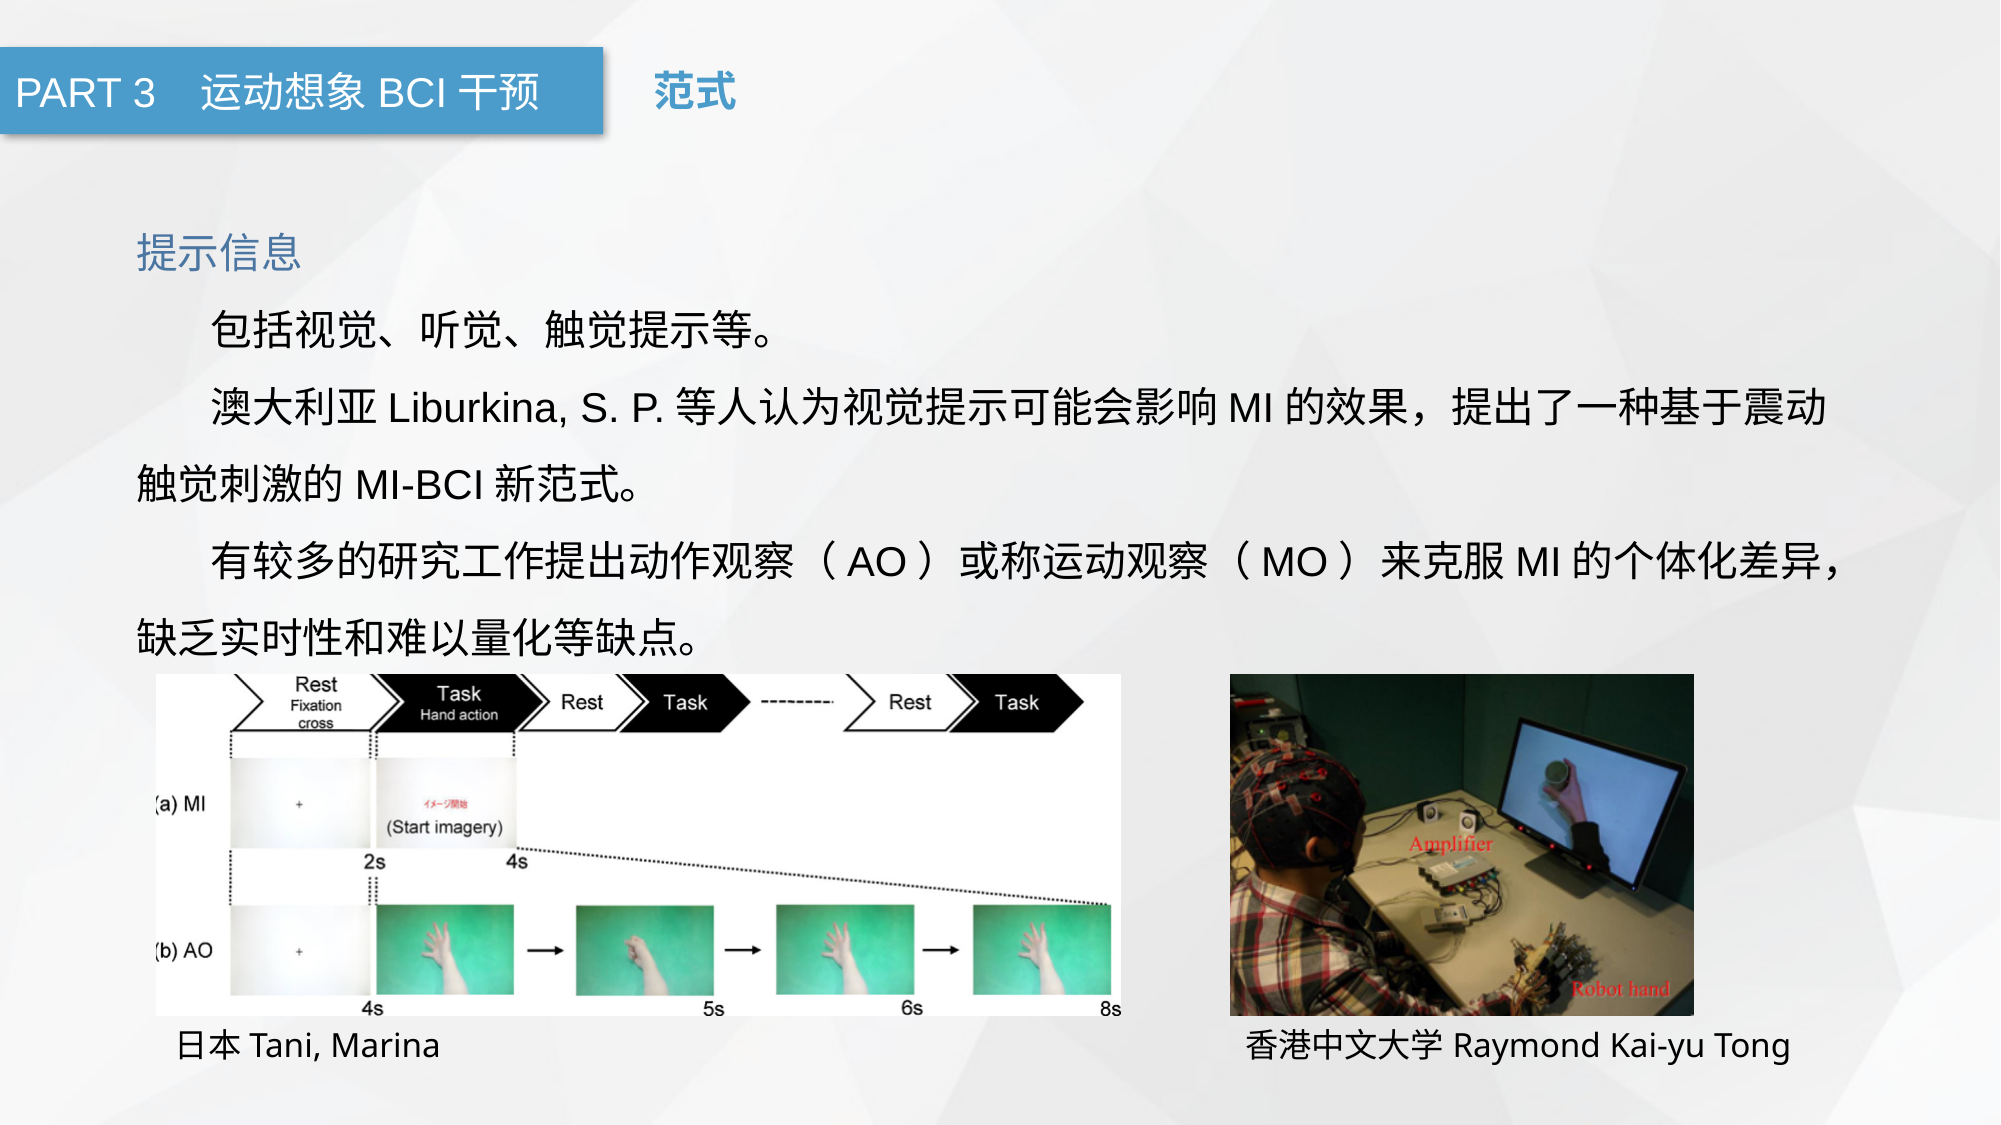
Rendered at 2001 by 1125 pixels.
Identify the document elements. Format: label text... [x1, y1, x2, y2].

text_box 日本Tani, Marina [160, 1017, 457, 1072]
text_box 提示信息 包括视觉、听觉、触觉提示等。 澳大利亚Liburkina, S. P.等人认为视觉提示可能会影响MI的效果，提出了一种基于震动触觉刺激的MI-BCI新范式。 有较多的研究工作提出动作观察（AO）或称运动观察（MO）来克服MI的个体化差异，缺乏实时性和难以量化等缺点。 [121, 192, 1879, 670]
picture [1230, 674, 1694, 1016]
text_box PART 3 运动想象BCI干预 [0, 46, 604, 135]
text_box 范式 [639, 57, 753, 123]
text_box 香港中文大学Raymond Kai-yu Tong [1230, 1017, 1939, 1072]
picture [156, 674, 1121, 1016]
